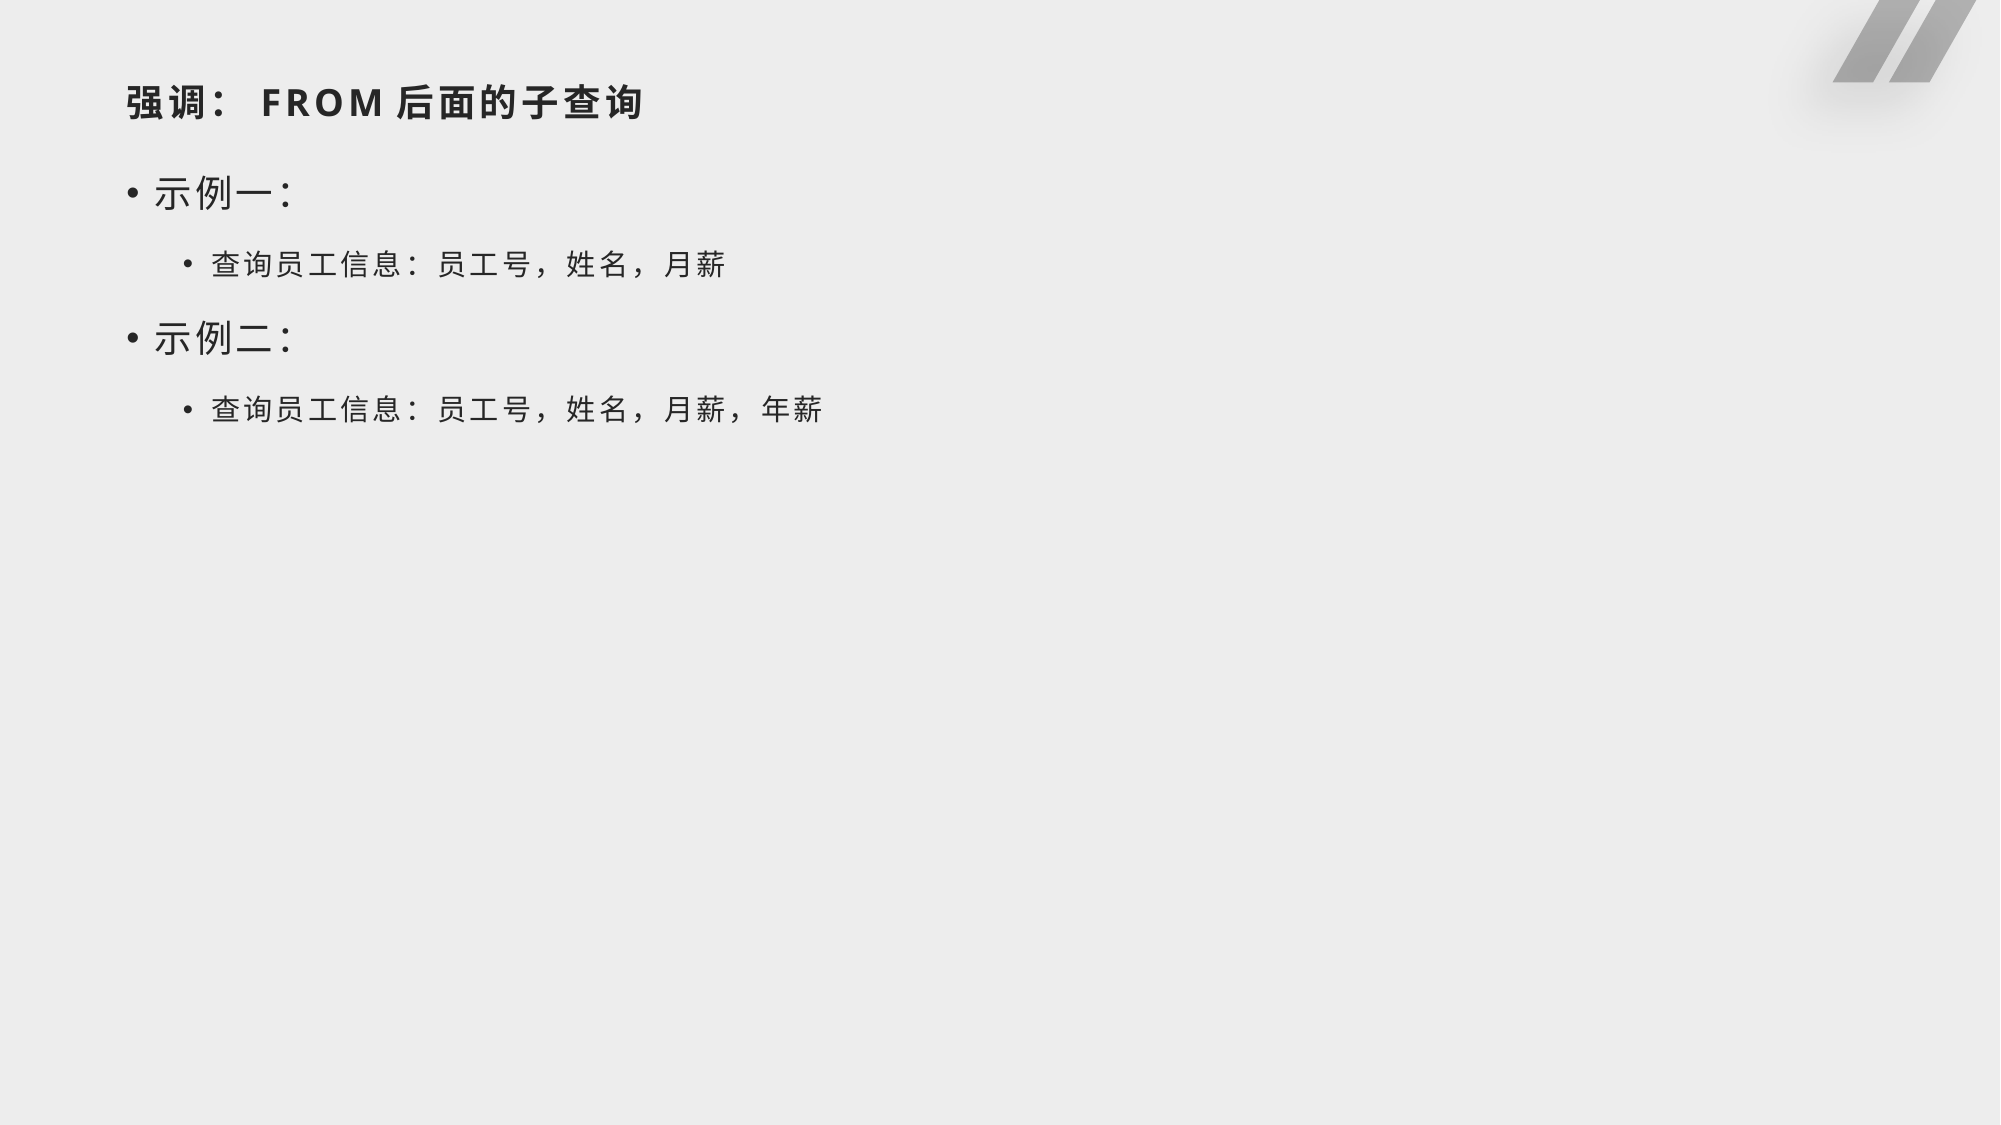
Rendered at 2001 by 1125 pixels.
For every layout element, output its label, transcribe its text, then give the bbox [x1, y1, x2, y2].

title 强调：FROM后面的子查询 [109, 72, 1891, 146]
list 示例一： 查询员工信息：员工号，姓名，月薪 示例二： 查询员工信息：员工号，姓名，月薪，年薪 [109, 156, 1891, 1041]
